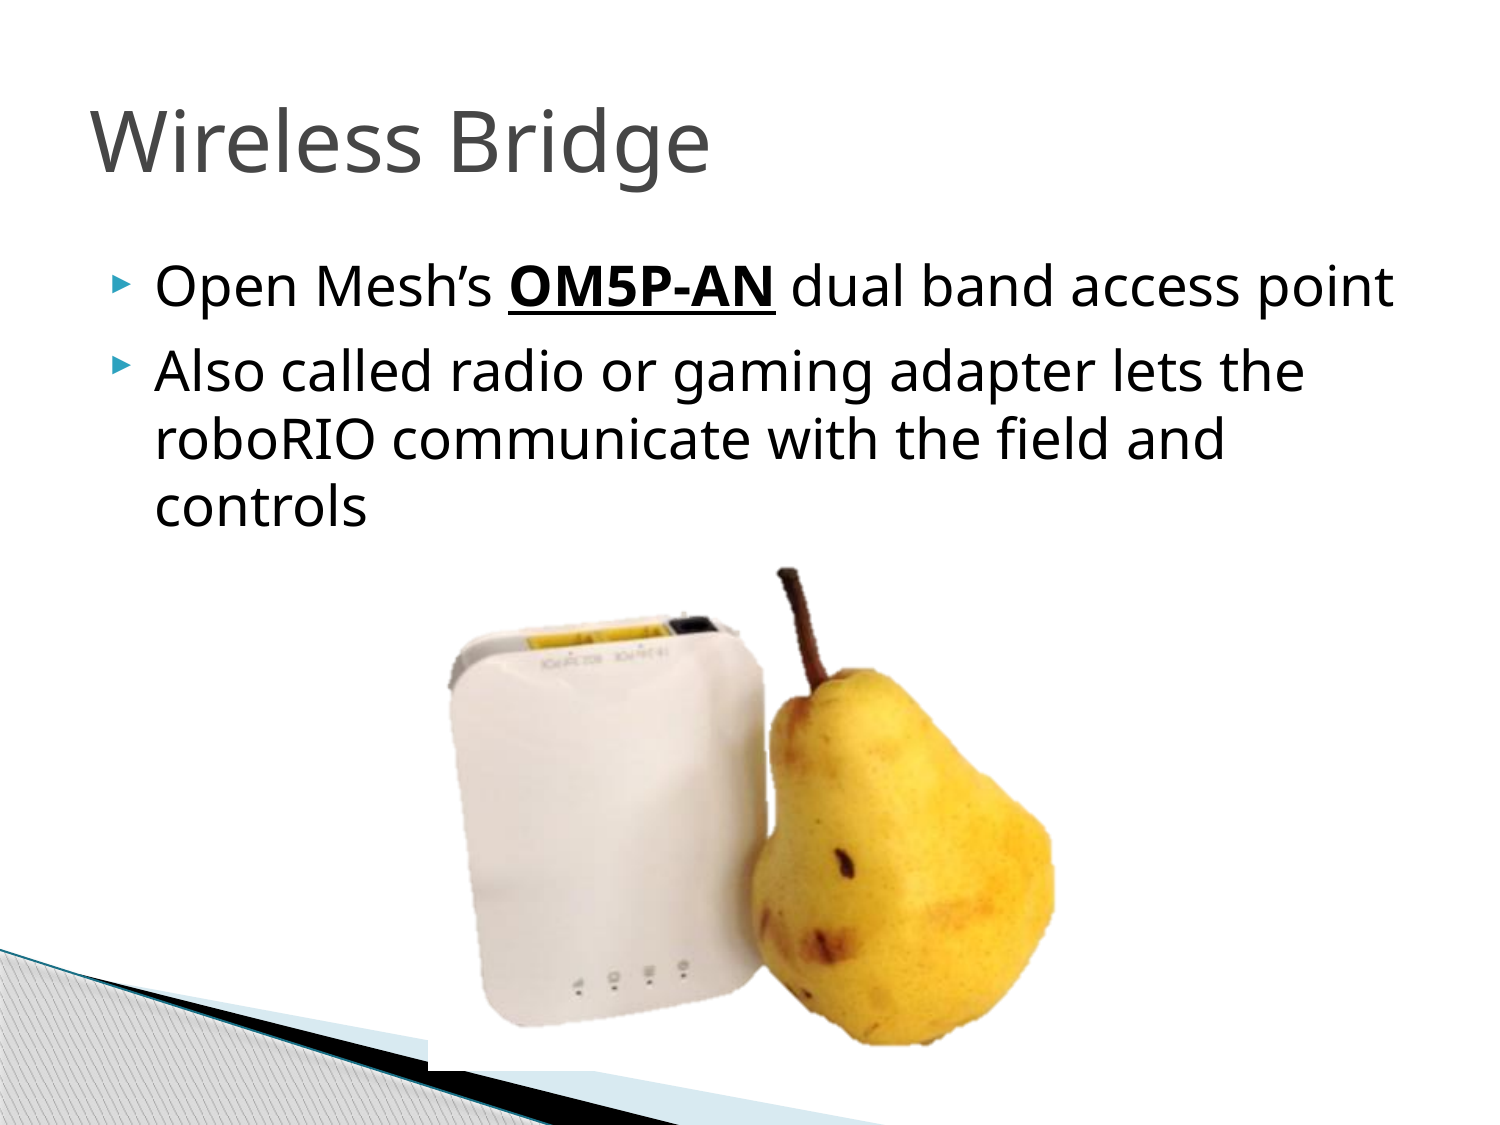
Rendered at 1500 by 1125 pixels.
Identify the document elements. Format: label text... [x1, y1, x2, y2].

list Open Mesh’s OM5P-AN dual band access point Also called radio or gaming adapter lets the roboRIO communicate with the field and controls [75, 243, 1425, 563]
picture [428, 562, 1072, 1071]
title Wireless Bridge [75, 45, 1425, 233]
